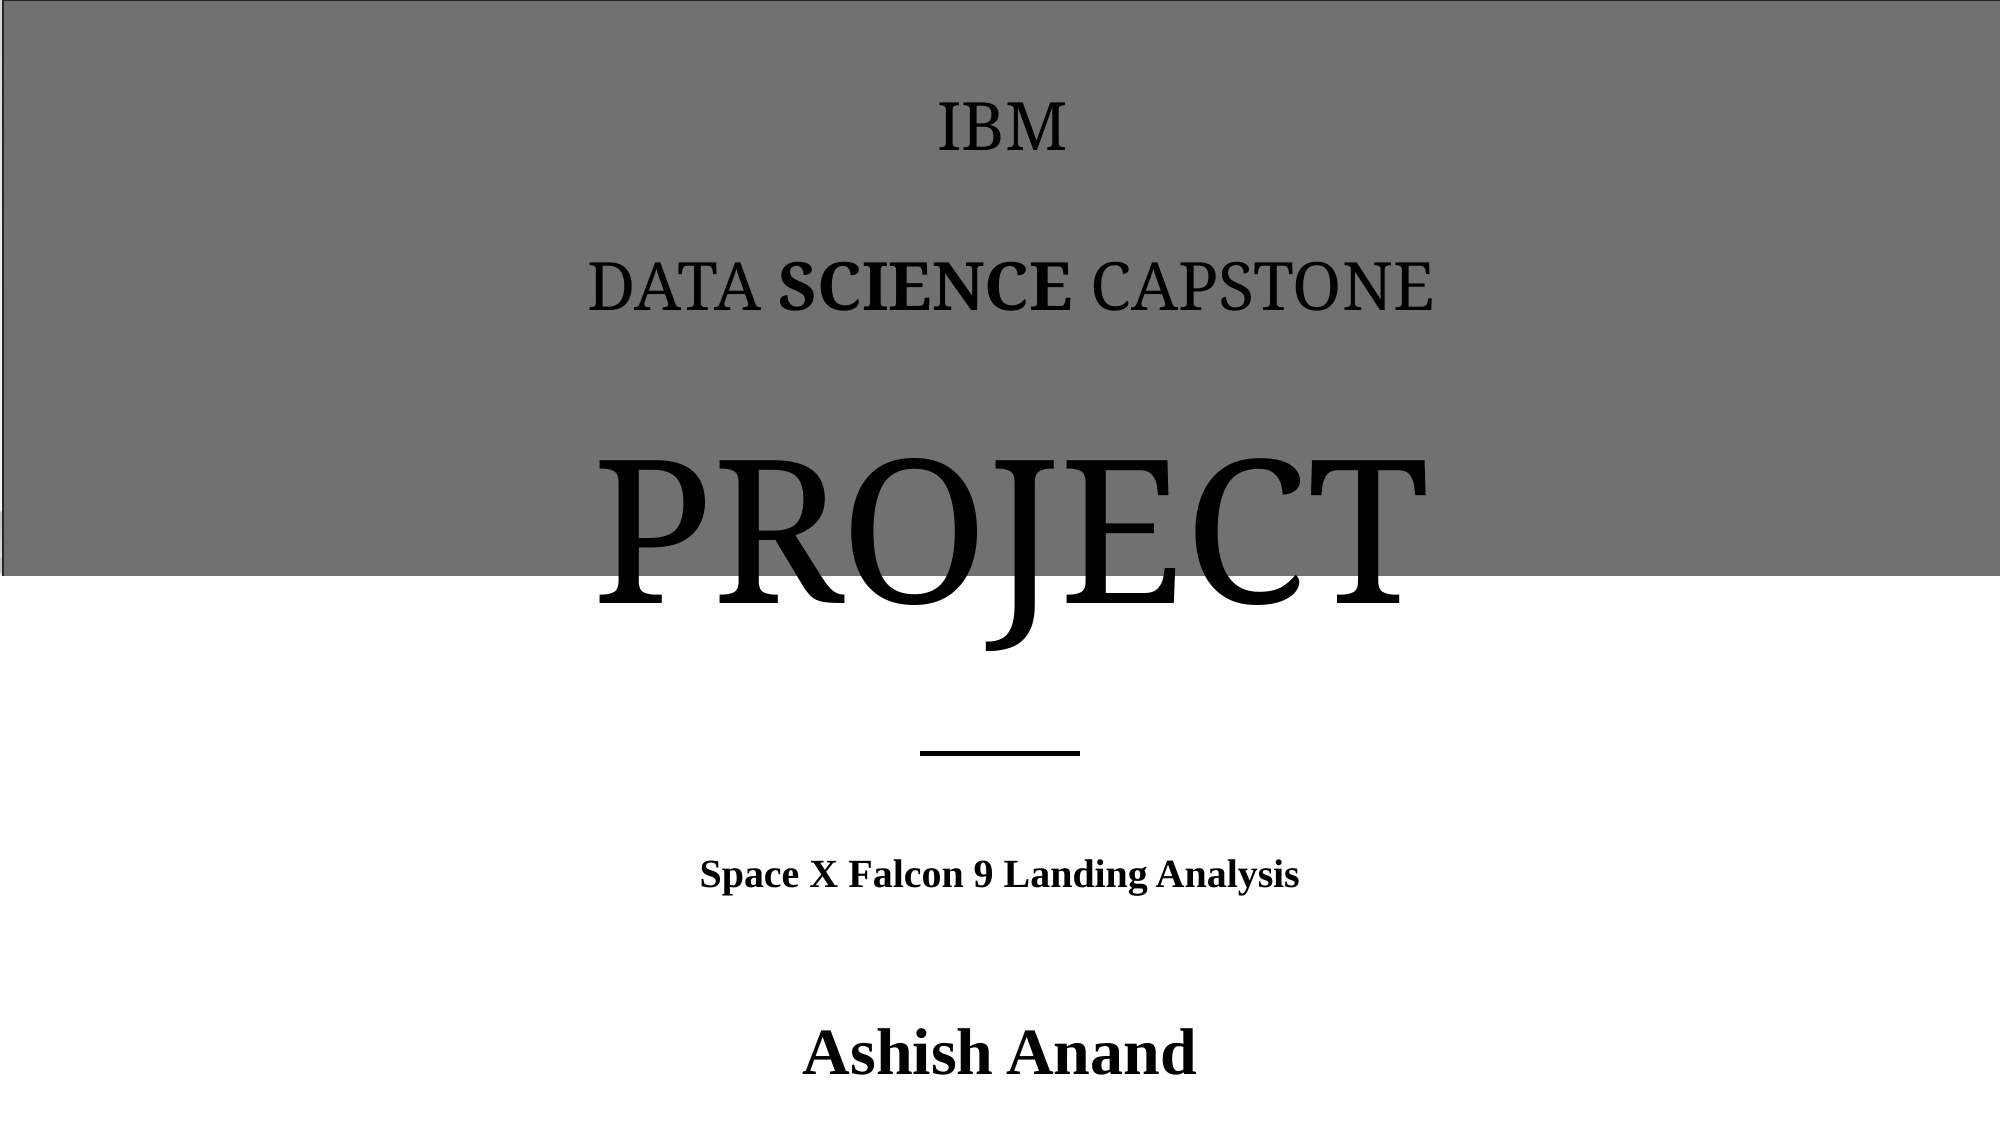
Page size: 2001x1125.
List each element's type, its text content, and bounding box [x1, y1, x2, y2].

subtitle Space X Falcon 9 Landing Analysis Ashish Anand [366, 801, 1633, 1101]
text_box [3, 0, 2000, 576]
text_box [0, 576, 2000, 1125]
title IBM DATA SCIENCE CAPSTONE PROJECT [378, 36, 1645, 726]
